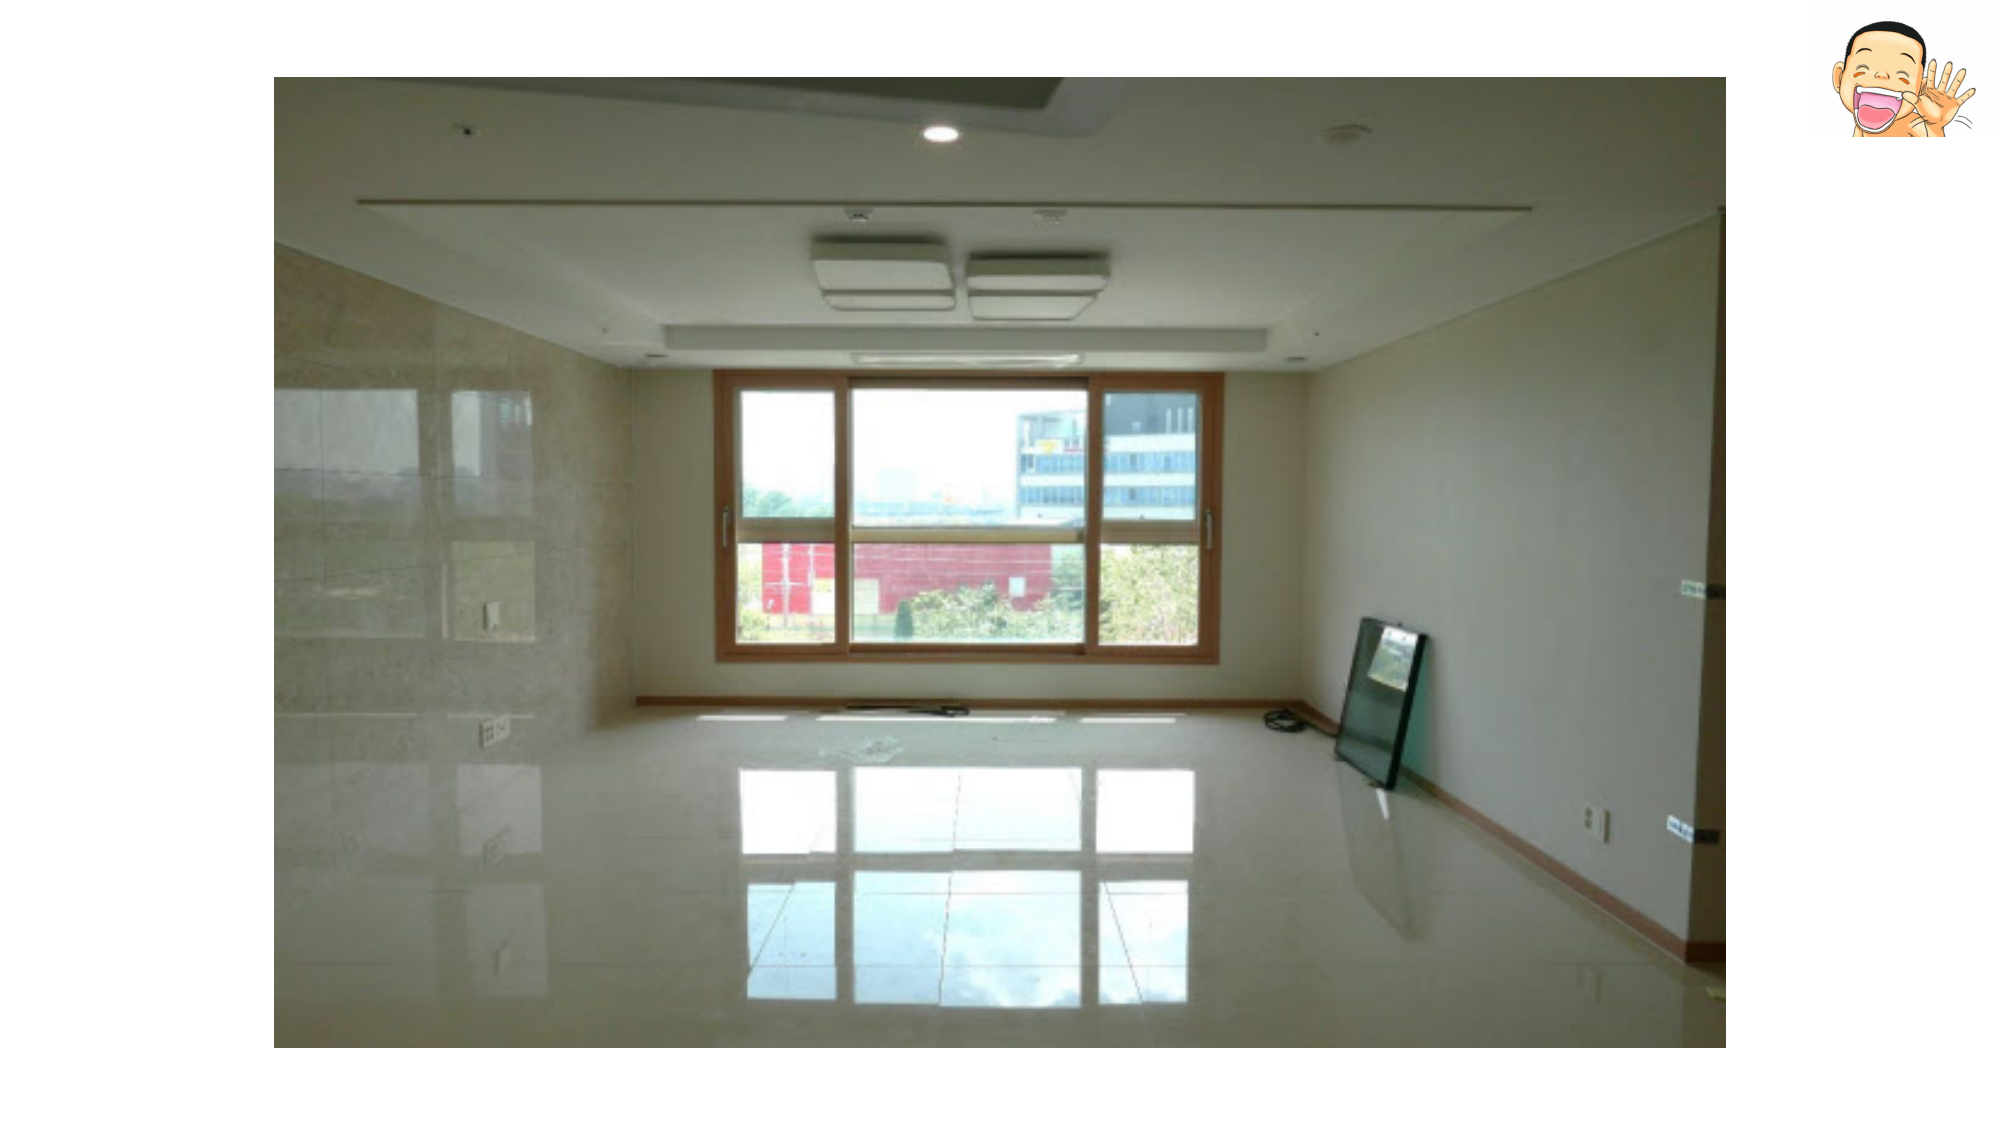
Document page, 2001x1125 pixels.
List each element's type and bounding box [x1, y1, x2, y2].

picture [274, 77, 1726, 1048]
picture [1808, 0, 2000, 137]
